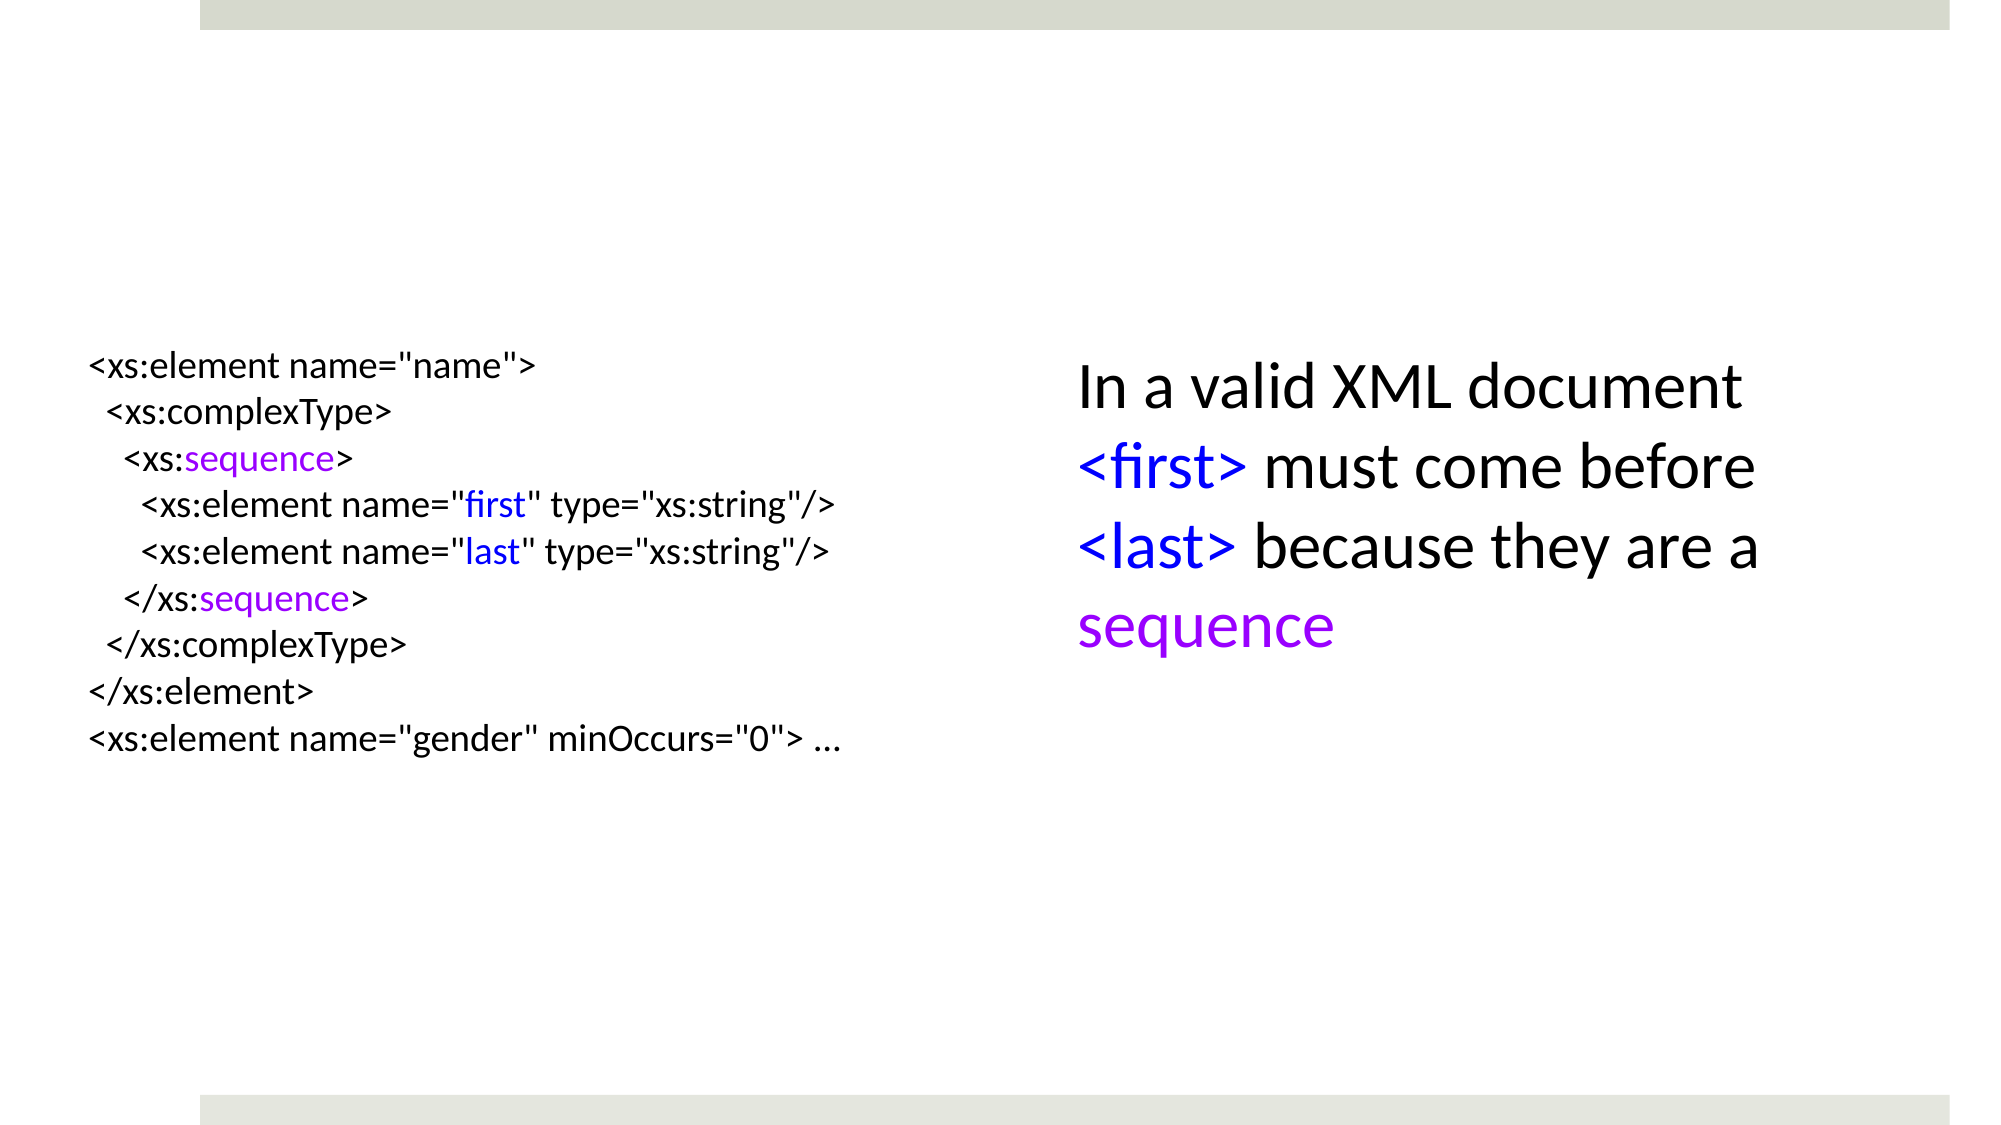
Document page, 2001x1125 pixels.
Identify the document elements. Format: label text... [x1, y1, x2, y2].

list <xs:element name="name"> <xs:complexType> <xs:sequence> <xs:element name="first" type="xs:string"/> <xs:element name="last" type="xs:string"/> </xs:sequence> </xs:complexType> </xs:element> <xs:element name="gender" minOccurs="0"> ... [68, 319, 943, 806]
list In a valid XML document <first> must come before <last> because they are a sequence [1056, 321, 1932, 804]
